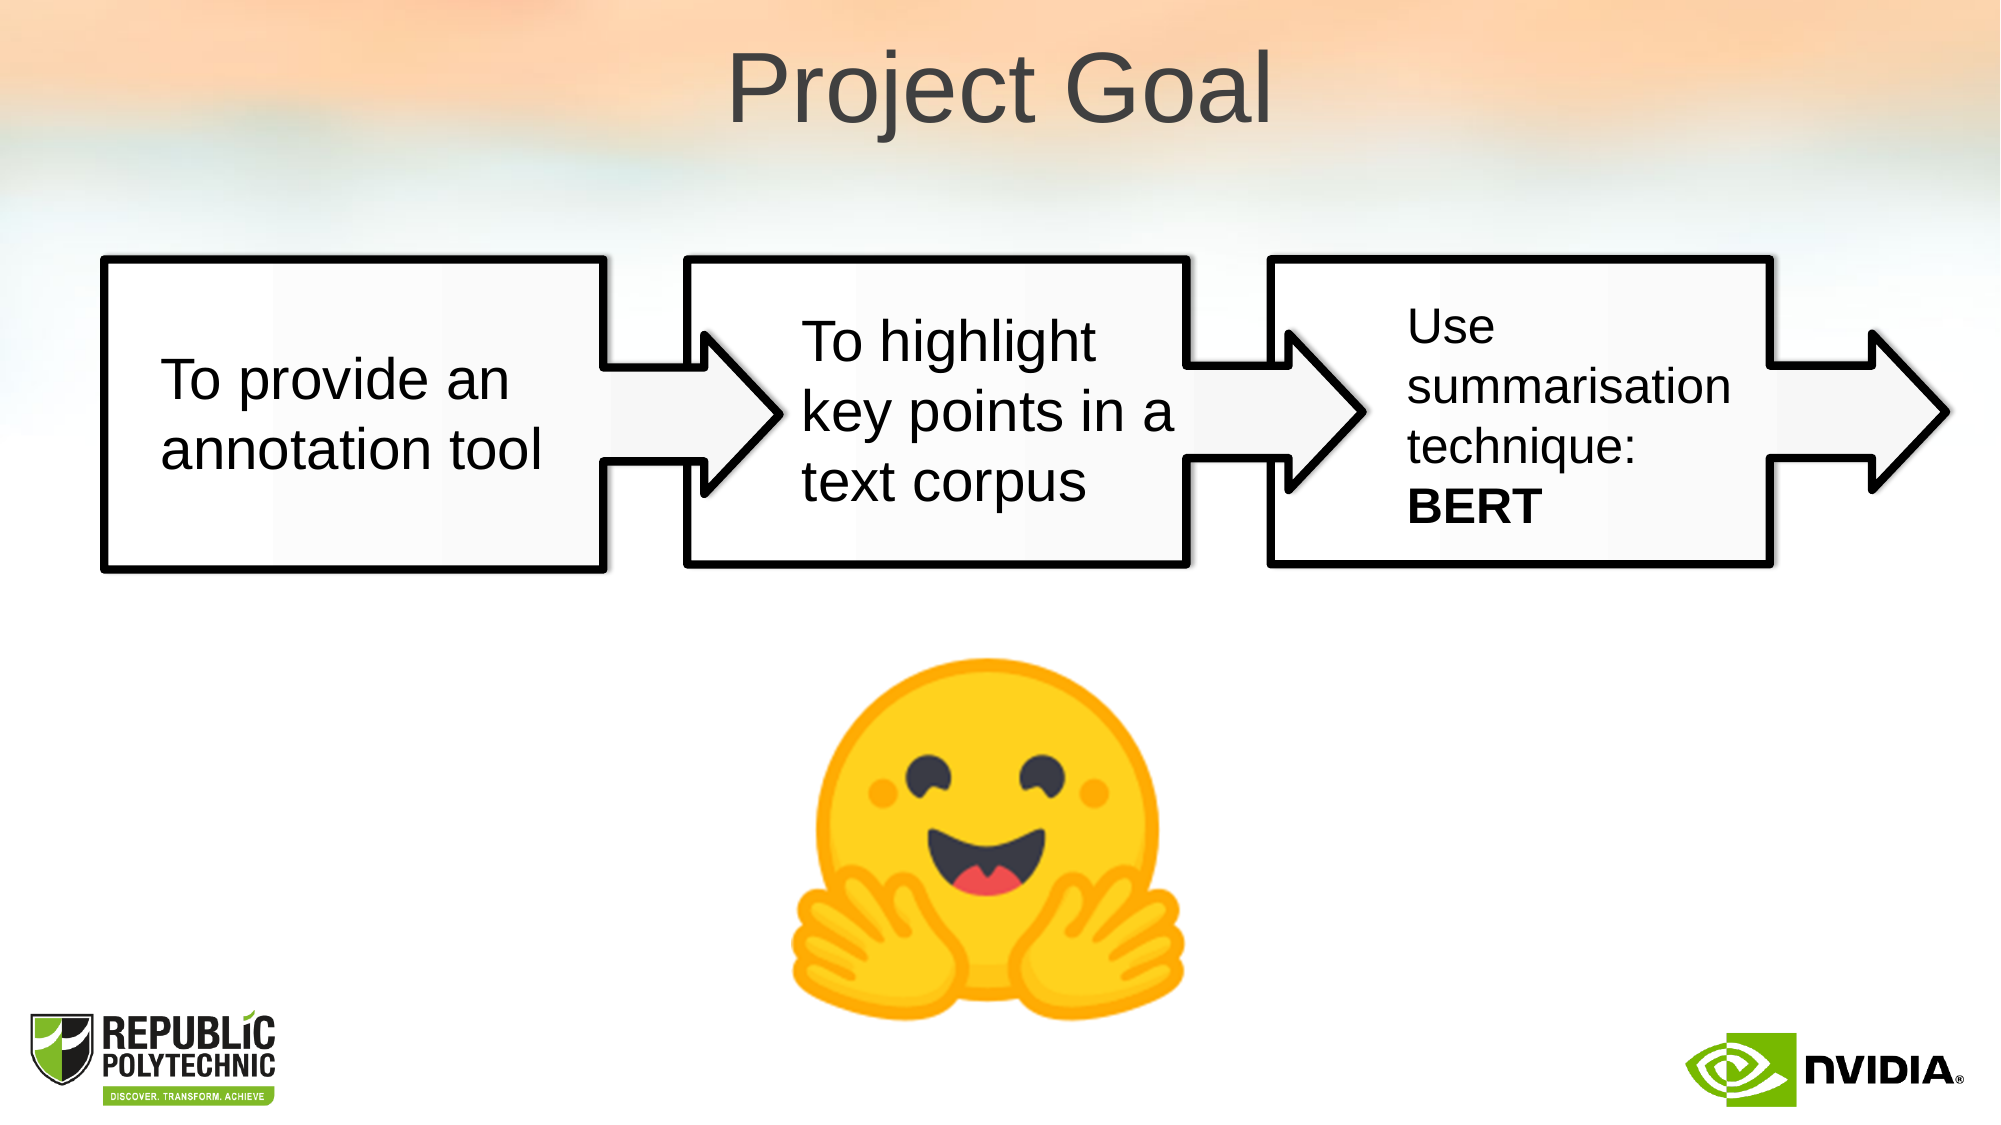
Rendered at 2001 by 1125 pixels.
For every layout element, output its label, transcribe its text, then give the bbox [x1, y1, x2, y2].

list Project Goal [0, 26, 2000, 153]
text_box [104, 259, 780, 570]
picture [0, 0, 2001, 1125]
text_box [687, 259, 1363, 596]
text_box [1363, 259, 1947, 565]
